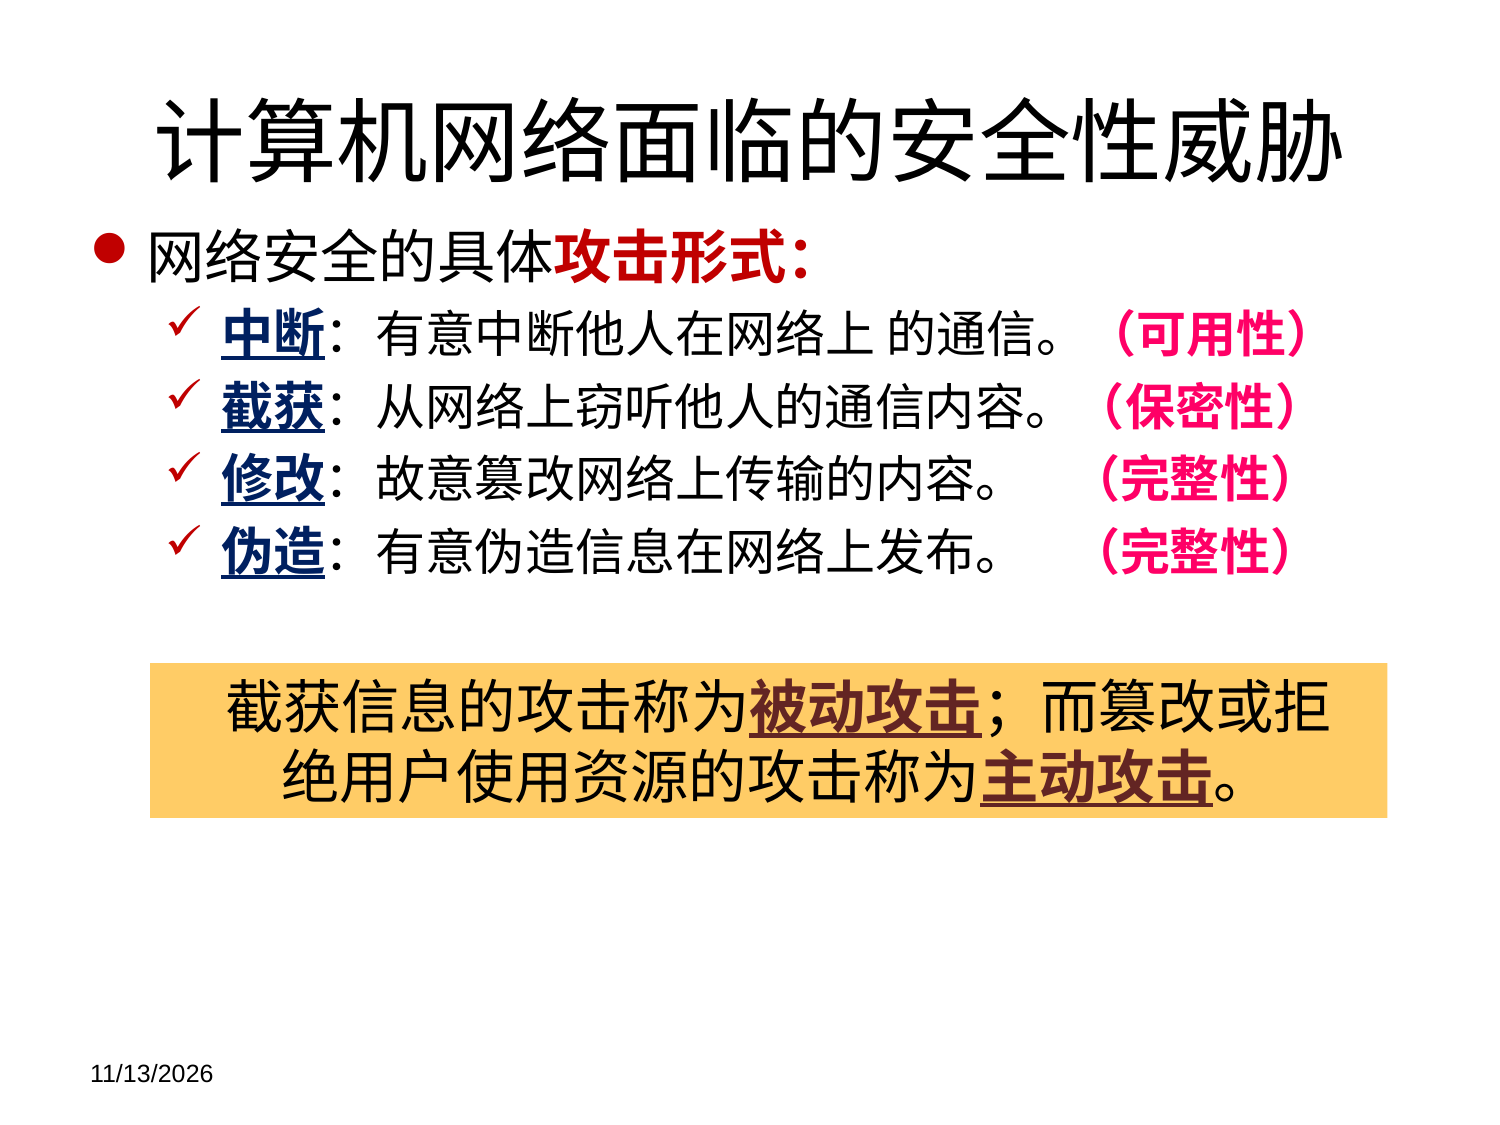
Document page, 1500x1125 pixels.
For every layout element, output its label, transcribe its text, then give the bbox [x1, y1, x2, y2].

text_box 截获信息的攻击称为被动攻击；而篡改或拒绝用户使用资源的攻击称为主动攻击。 [150, 663, 1388, 818]
title 计算机网络面临的安全性威胁 [75, 45, 1425, 212]
text_box 网络安全的具体攻击形式： 中断：有意中断他人在网络上 的通信。（可用性） 截获：从网络上窃听他人的通信内容。（保密性） 修改：故意篡改网络上传输的内容。 （完整性） 伪造：有意伪造信息在网络上发布。 （完整性） [74, 212, 1425, 900]
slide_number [75, 1042, 425, 1103]
